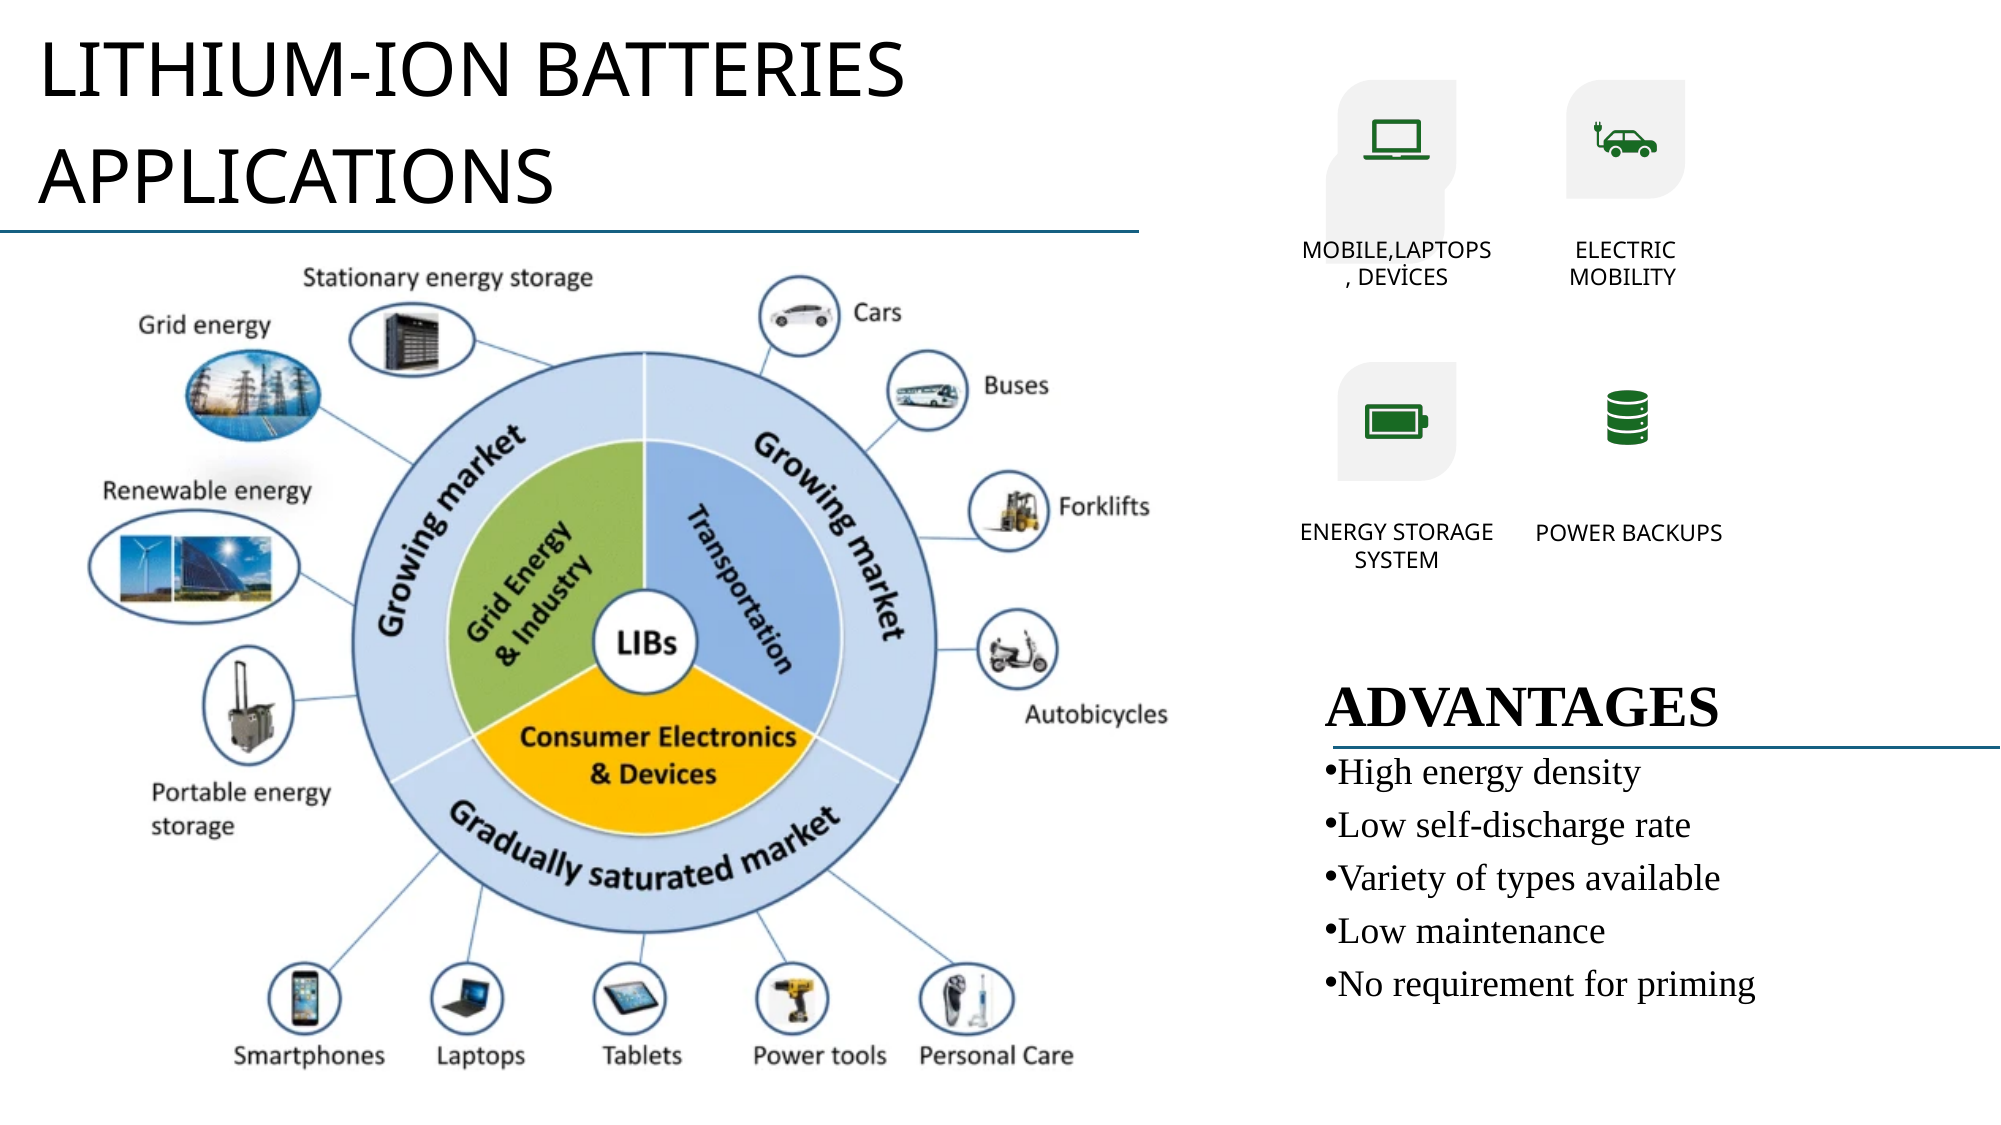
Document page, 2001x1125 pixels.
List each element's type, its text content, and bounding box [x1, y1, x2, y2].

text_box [1050, 78, 1744, 597]
text_box ADVANTAGES High energy density Low self-discharge rate Variety of types available Low maintenance No requirement for priming [1309, 669, 2000, 1012]
picture [85, 266, 1170, 1072]
text_box APPLICATIONS [23, 121, 985, 226]
text_box LITHIUM-ION BATTERIES [23, 0, 1139, 121]
